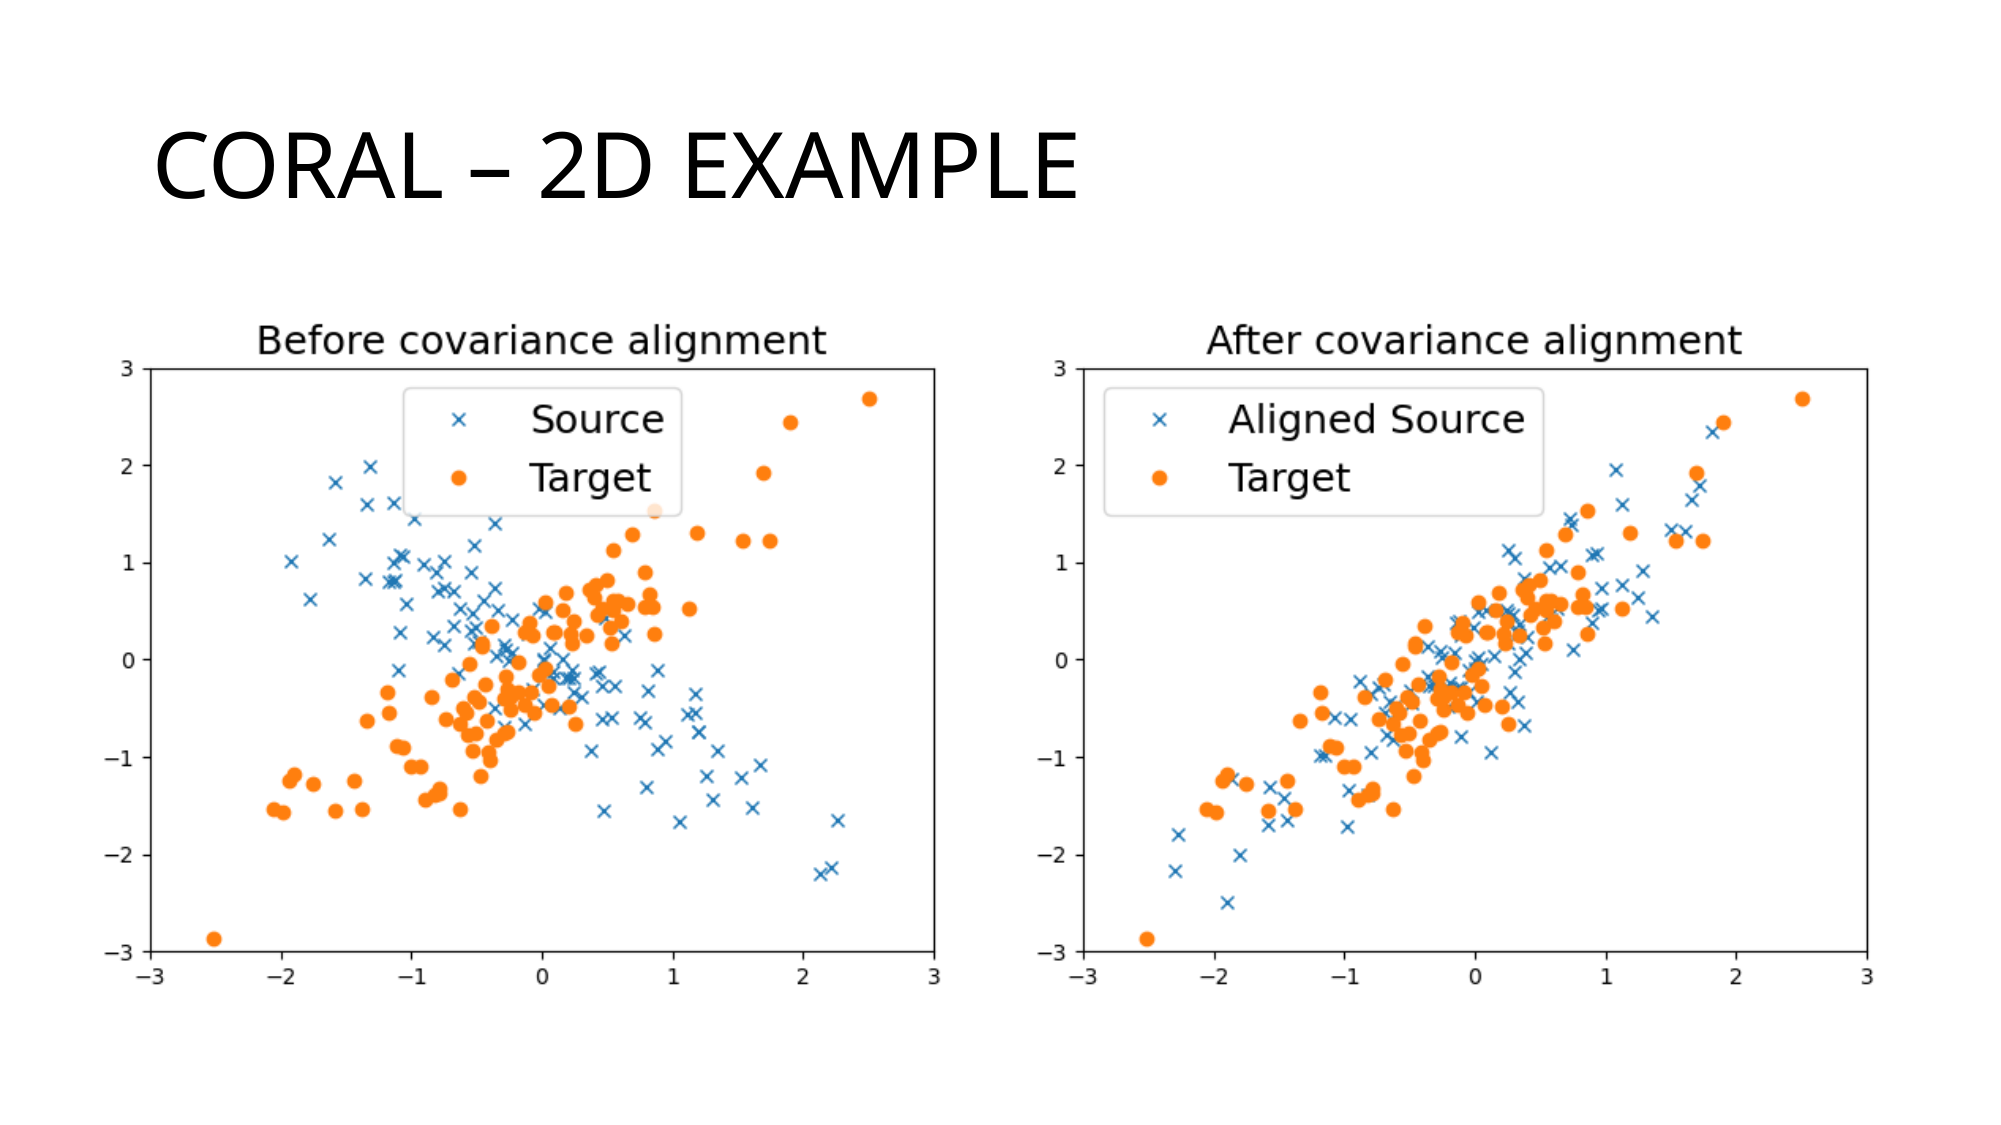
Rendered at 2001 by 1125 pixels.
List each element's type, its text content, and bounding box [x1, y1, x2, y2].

picture [24, 277, 1035, 1035]
title CORAL – 2D EXAMPLE [137, 59, 1863, 277]
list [1035, 277, 1968, 1035]
